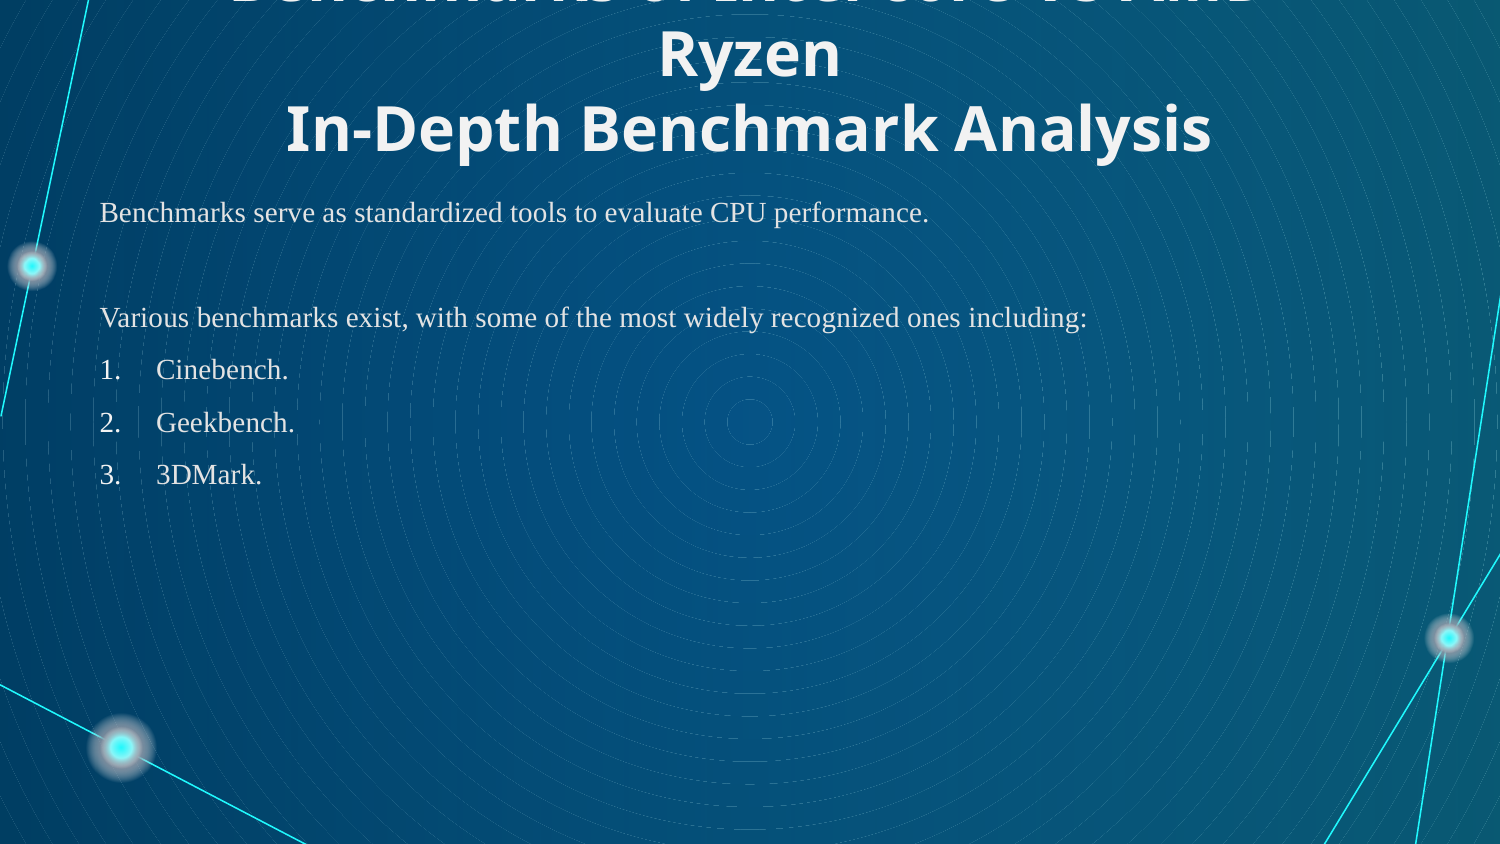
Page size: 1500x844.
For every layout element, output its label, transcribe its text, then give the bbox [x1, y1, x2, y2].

picture [806, 42, 837, 74]
title Benchmarks of Intel core VS AMD Ryzen In-Depth Benchmark Analysis [118, 74, 1382, 179]
picture [769, 42, 791, 61]
text_box Benchmarks serve as standardized tools to evaluate CPU performance. Various benchmarks exist, with some of the most widely recognized ones including: Cinebench. Geekbench. 3DMark. [61, 160, 1258, 607]
